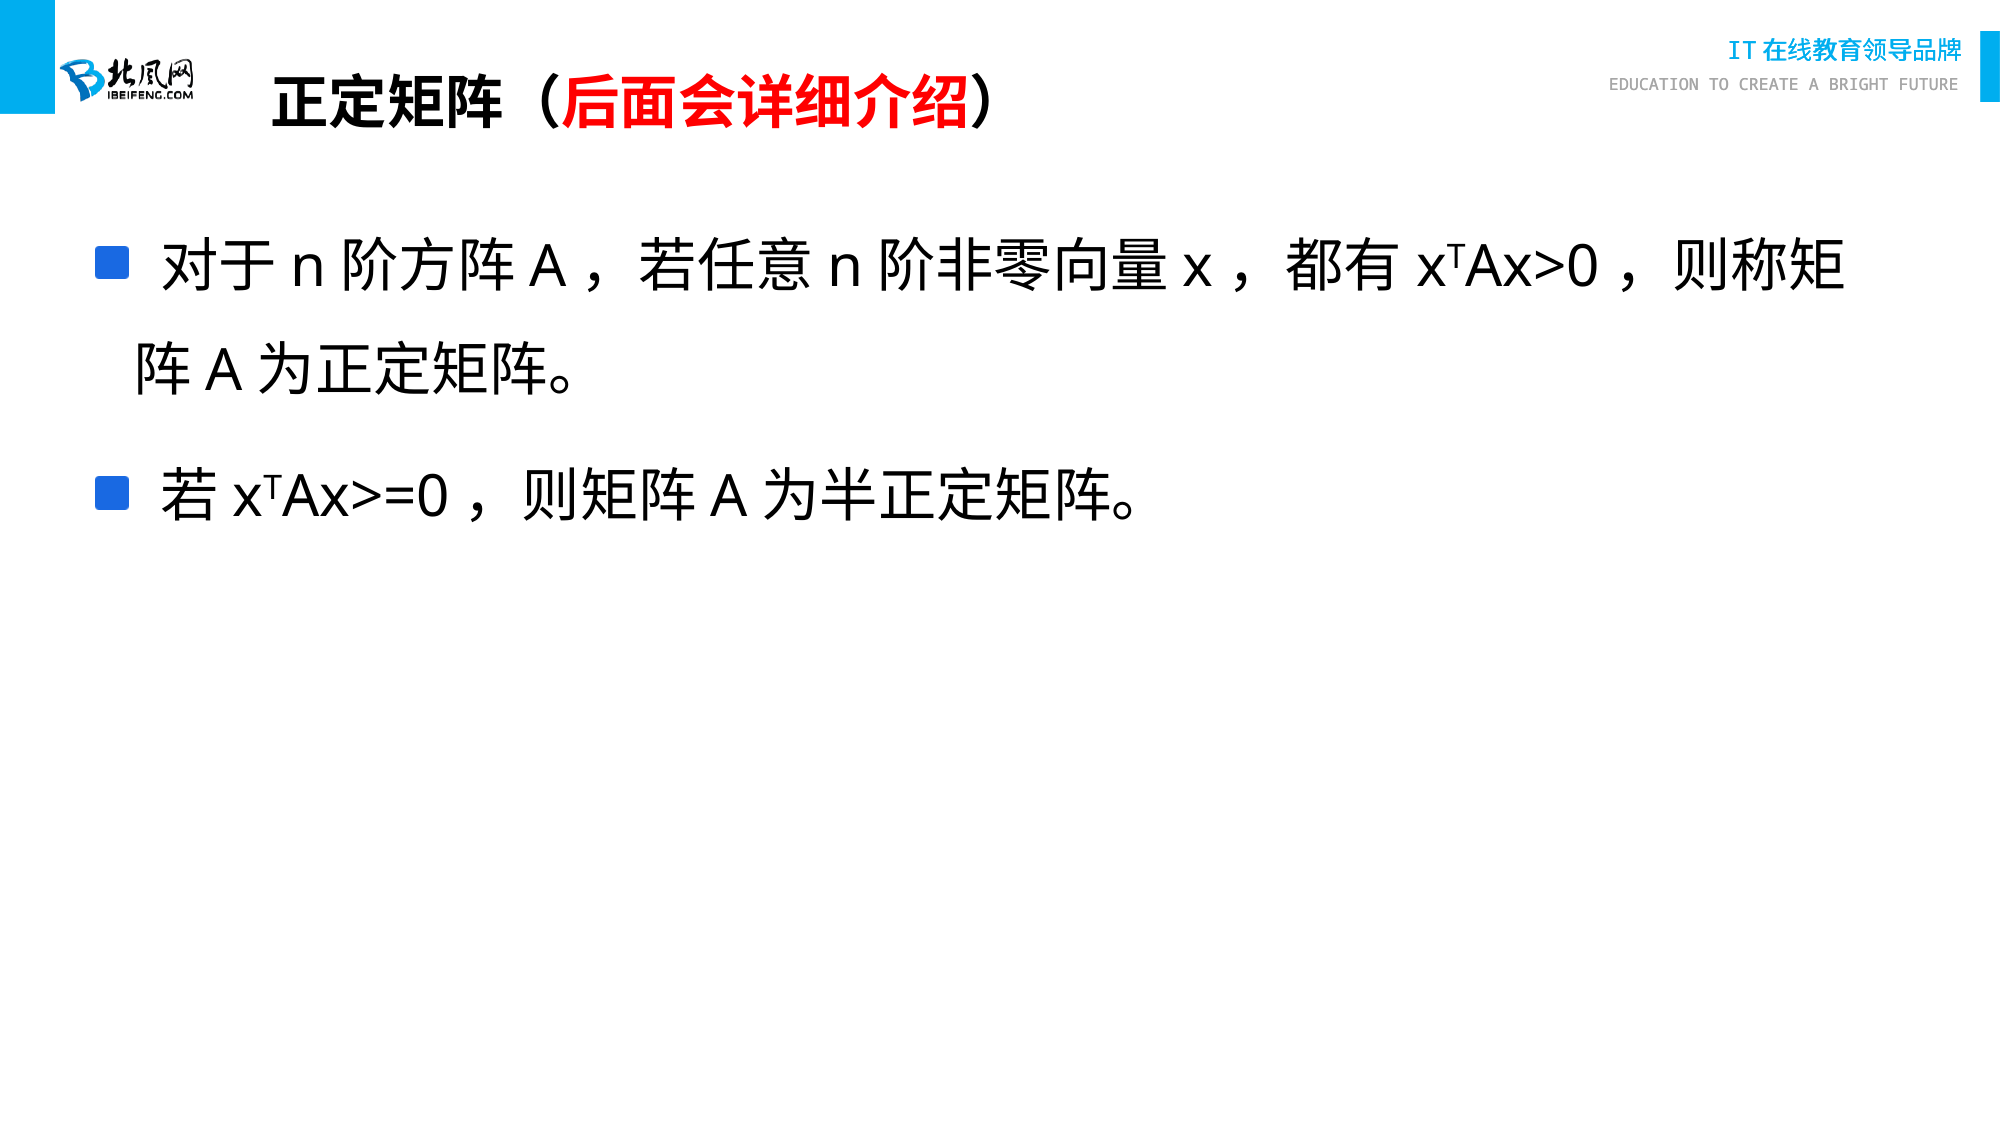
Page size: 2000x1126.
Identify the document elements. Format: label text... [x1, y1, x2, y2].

picture [95, 476, 129, 510]
picture [95, 246, 129, 279]
text_box 对于n阶方阵A，若任意n阶非零向量x，都有xTAx>0，则称矩阵A为正定矩阵。 若xTAx>=0，则矩阵A为半正定矩阵。 [80, 185, 1871, 999]
picture [56, 53, 198, 103]
title 正定矩阵（后面会详细介绍） [255, 42, 1606, 167]
